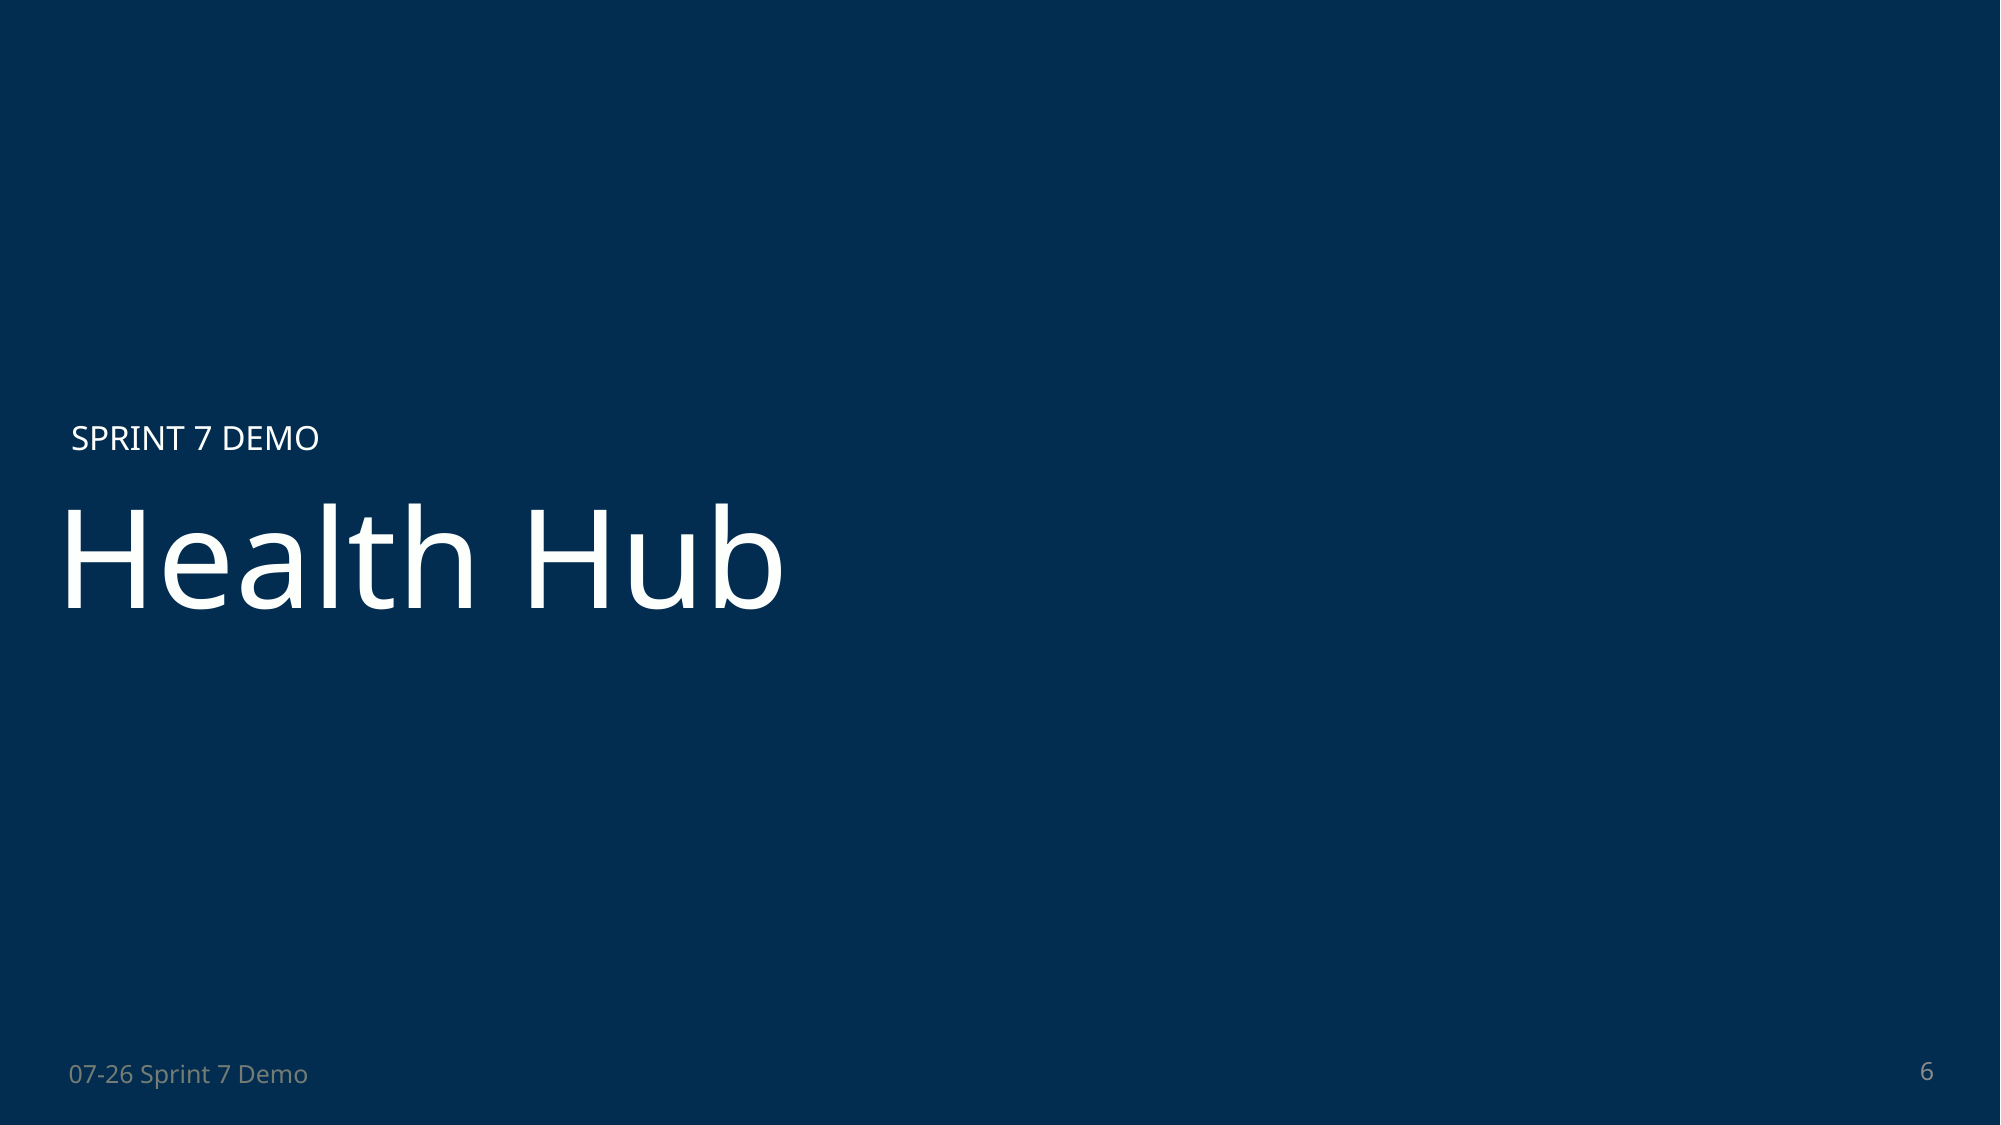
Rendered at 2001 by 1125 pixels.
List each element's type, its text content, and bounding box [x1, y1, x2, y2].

text_box 07-26 Sprint 7 Demo [68, 1051, 516, 1097]
slide_number 6 [1882, 1042, 1949, 1103]
title Health Hub [40, 482, 1232, 750]
list SPRINT 7 DEMO [56, 413, 753, 475]
